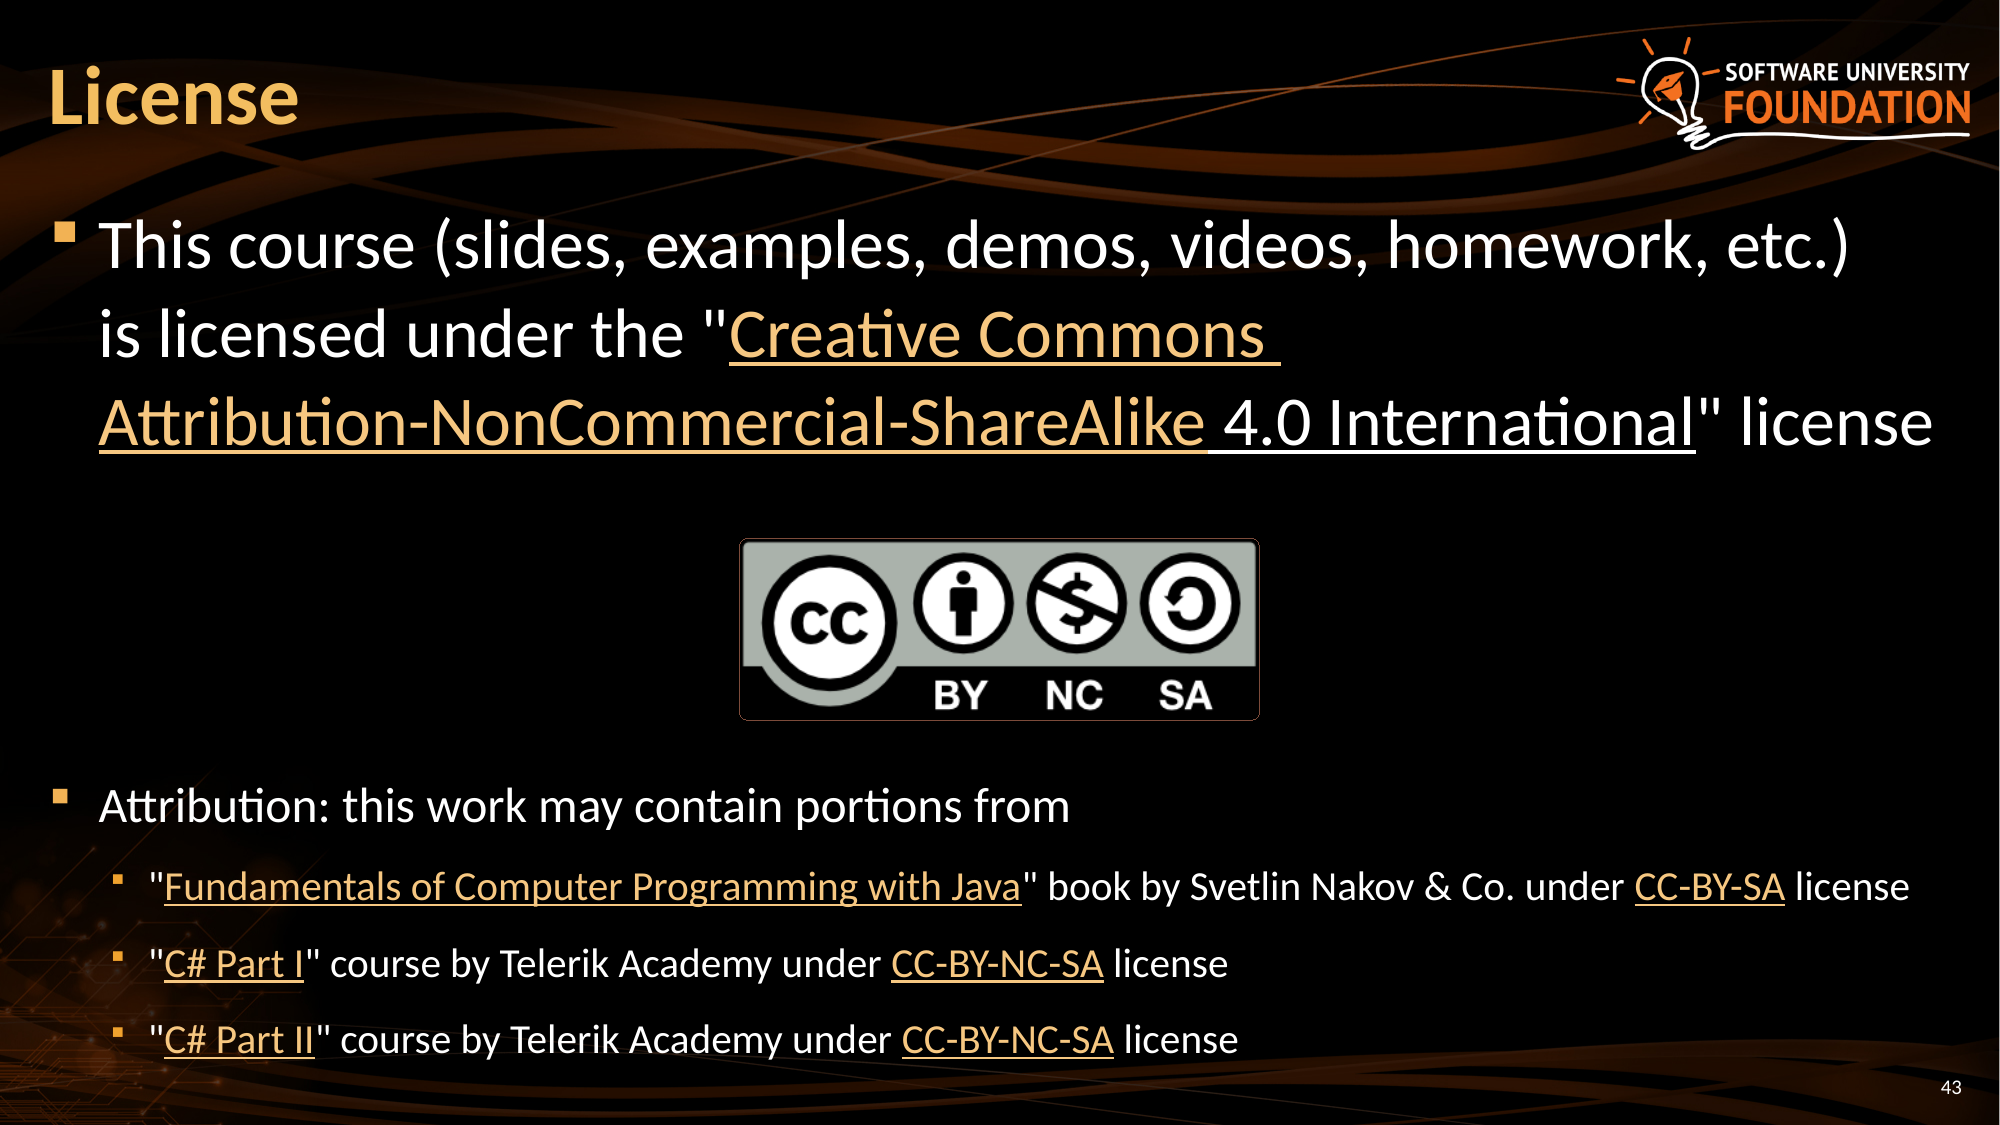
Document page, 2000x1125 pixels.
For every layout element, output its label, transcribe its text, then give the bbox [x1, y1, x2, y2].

title License [30, 6, 1602, 189]
list This course (slides, examples, demos, videos, homework, etc.) is licensed under the "Creative Commons Attribution-NonCommercial-ShareAlike 4.0 International" license Attribution: this work may contain portions from "Fundamentals of Computer Programming with Java" book by Svetlin Nakov & Co. under CC-BY-SA license "C# Part I" course by Telerik Academy under CC-BY-NC-SA license "C# Part II" course by Telerik Academy under CC-BY-NC-SA license [31, 188, 1968, 1103]
picture [0, 0, 2000, 1125]
slide_number 43 [1897, 1070, 1968, 1103]
